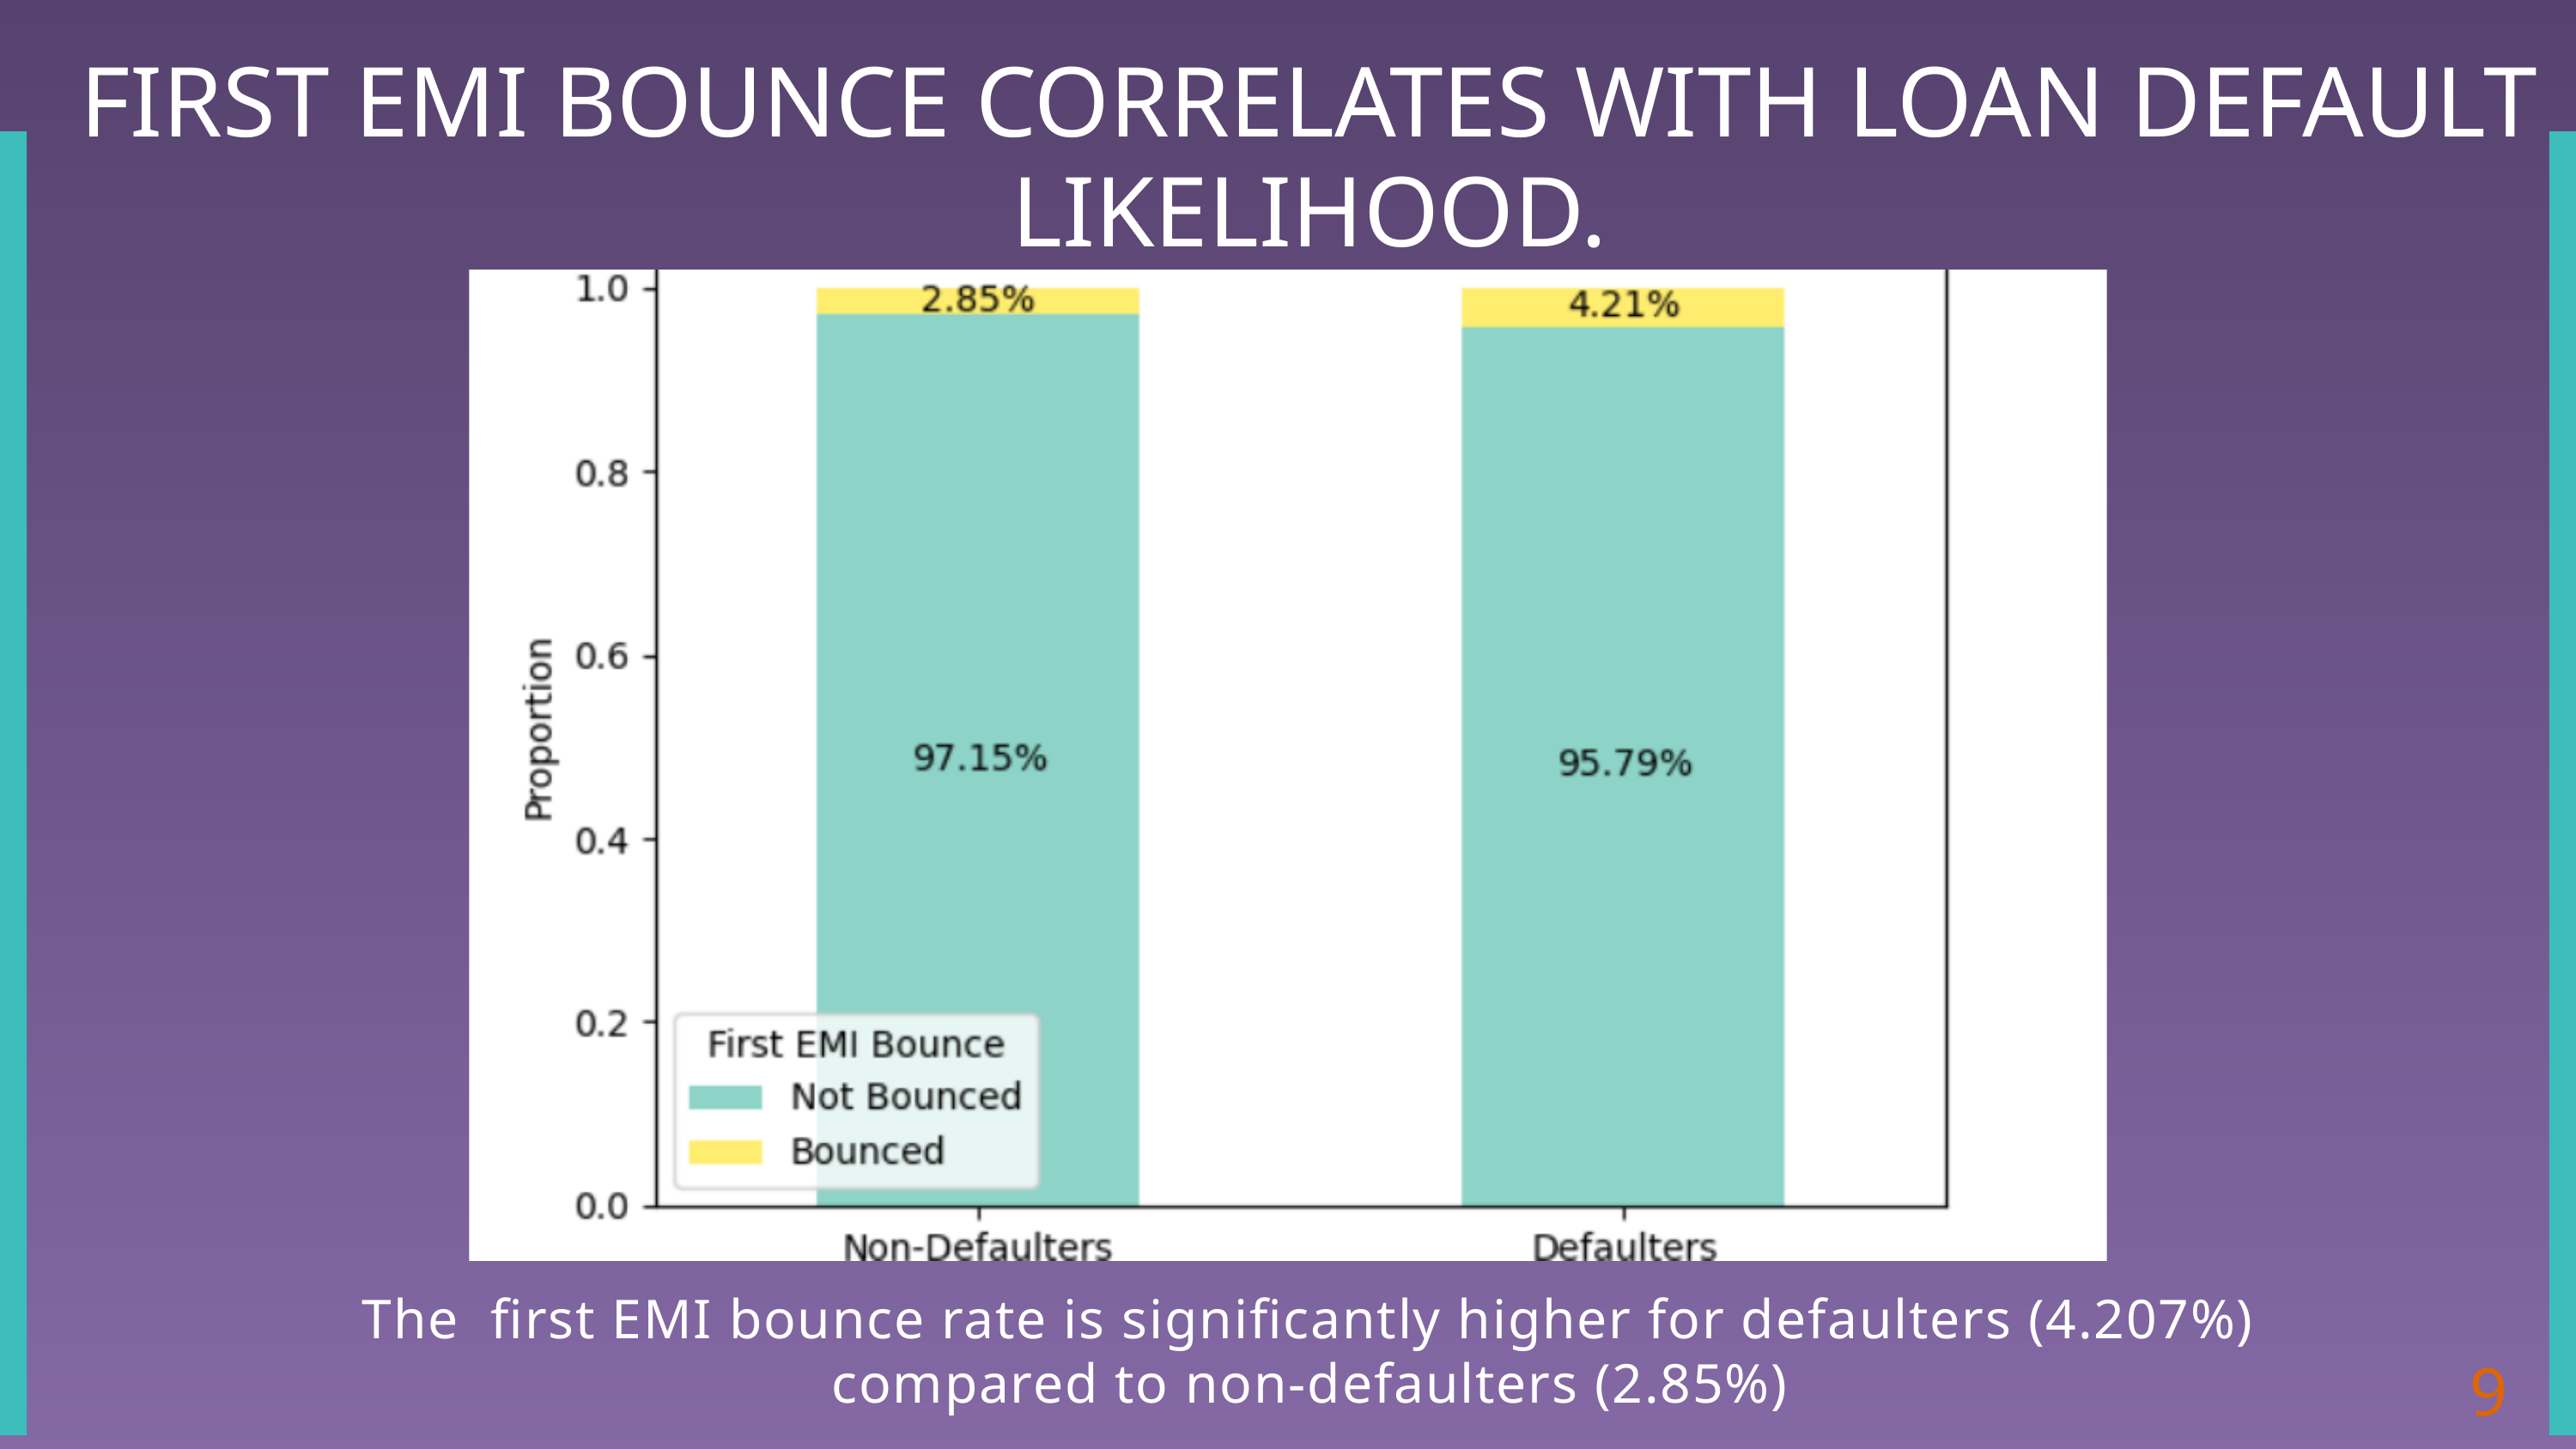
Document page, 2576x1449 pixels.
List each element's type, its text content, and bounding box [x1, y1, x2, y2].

text_box The first EMI bounce rate is significantly higher for defaulters (4.207%) compared to non-defaulters (2.85%) [227, 1284, 2394, 1449]
text_box 9 [2450, 1337, 2527, 1430]
text_box [2549, 131, 2576, 1435]
text_box [0, 131, 27, 1435]
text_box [469, 270, 2107, 1261]
text_box FIRST EMI BOUNCE CORRELATES WITH LOAN DEFAULT LIKELIHOOD. [42, 46, 2576, 266]
